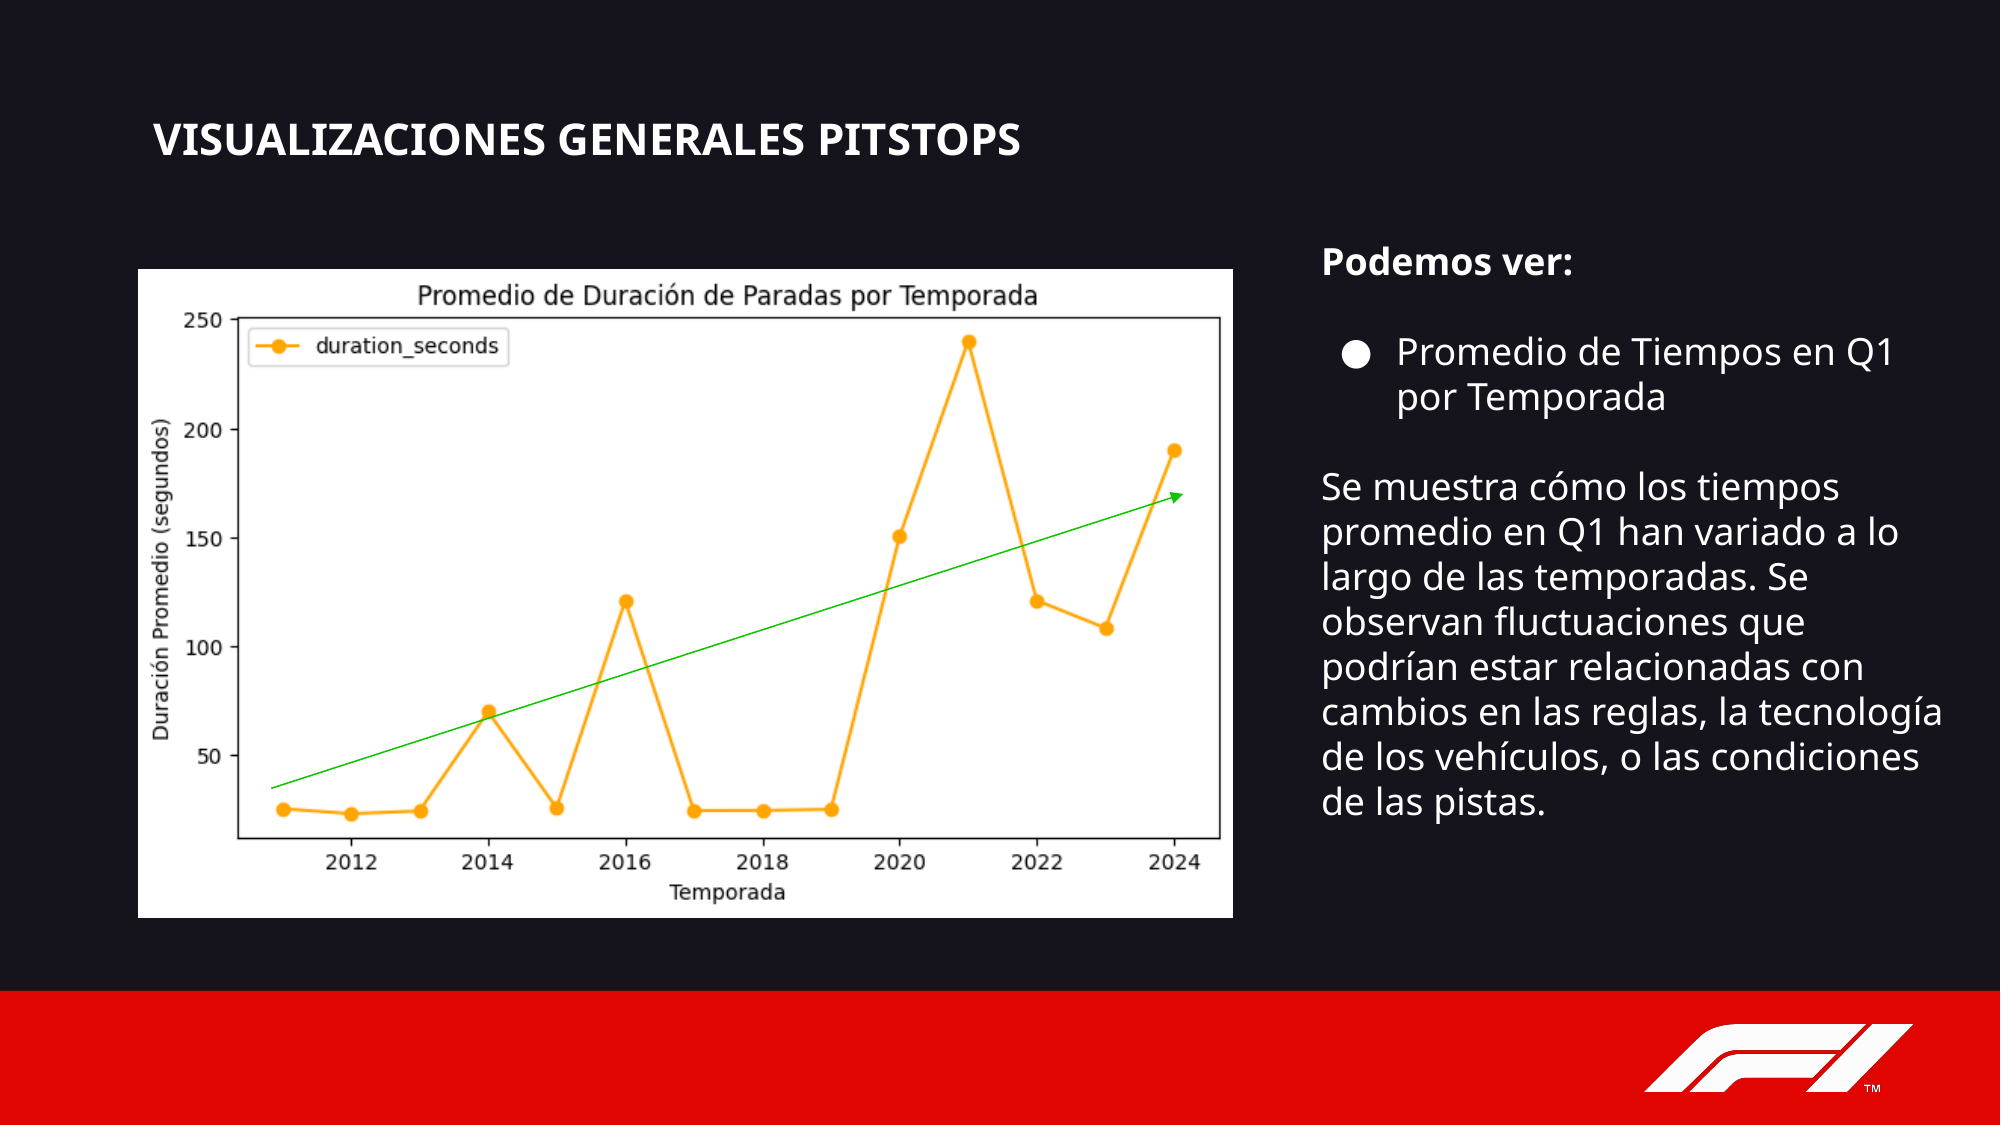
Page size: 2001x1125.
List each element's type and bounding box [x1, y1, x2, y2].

text_box [270, 493, 1184, 789]
picture [0, 0, 2000, 1125]
